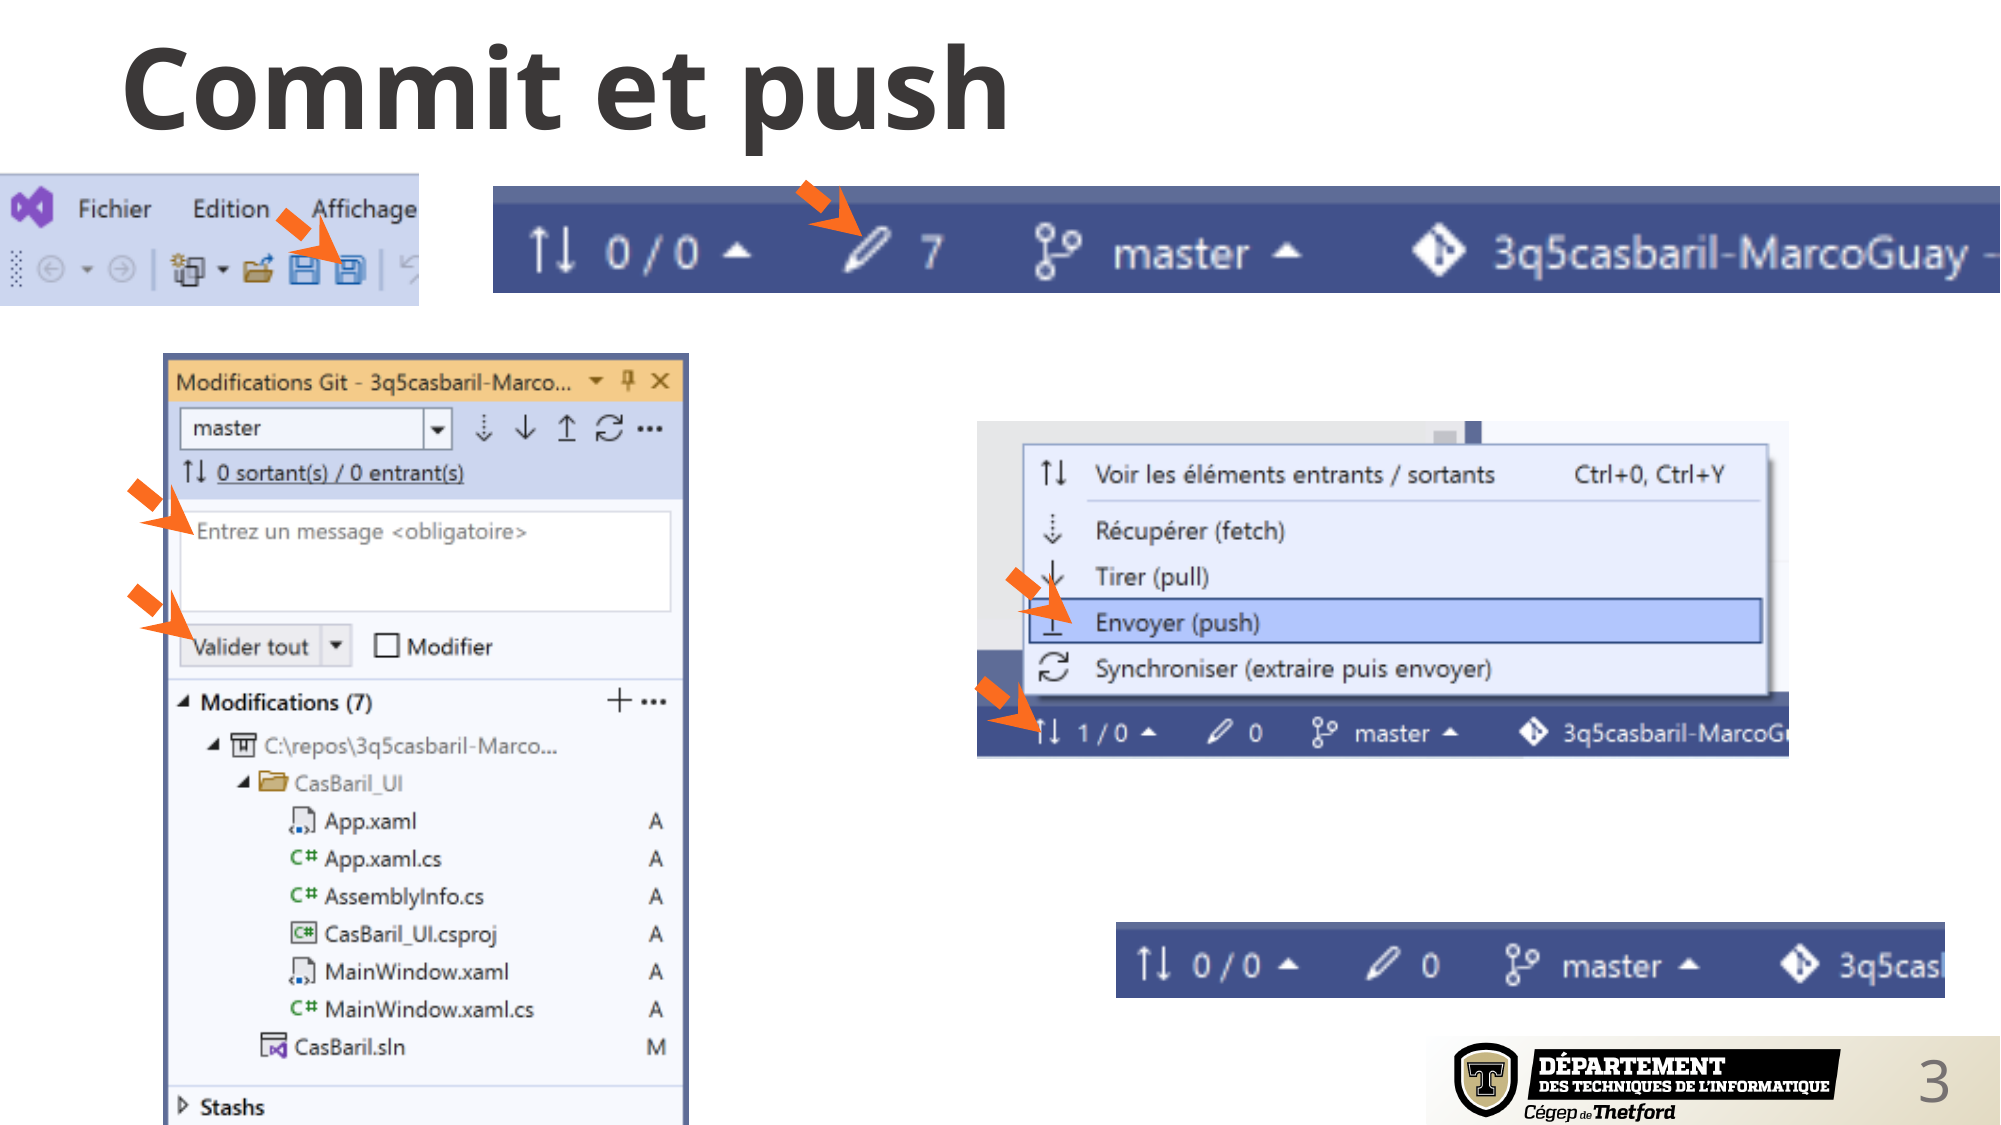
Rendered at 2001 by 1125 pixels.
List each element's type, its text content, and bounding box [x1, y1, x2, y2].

picture [0, 172, 419, 306]
picture [163, 353, 689, 1125]
title Commit et push [104, 0, 2000, 187]
picture [1426, 1036, 1870, 1125]
picture [493, 186, 2000, 293]
picture [1116, 922, 1945, 998]
picture [977, 421, 1789, 759]
